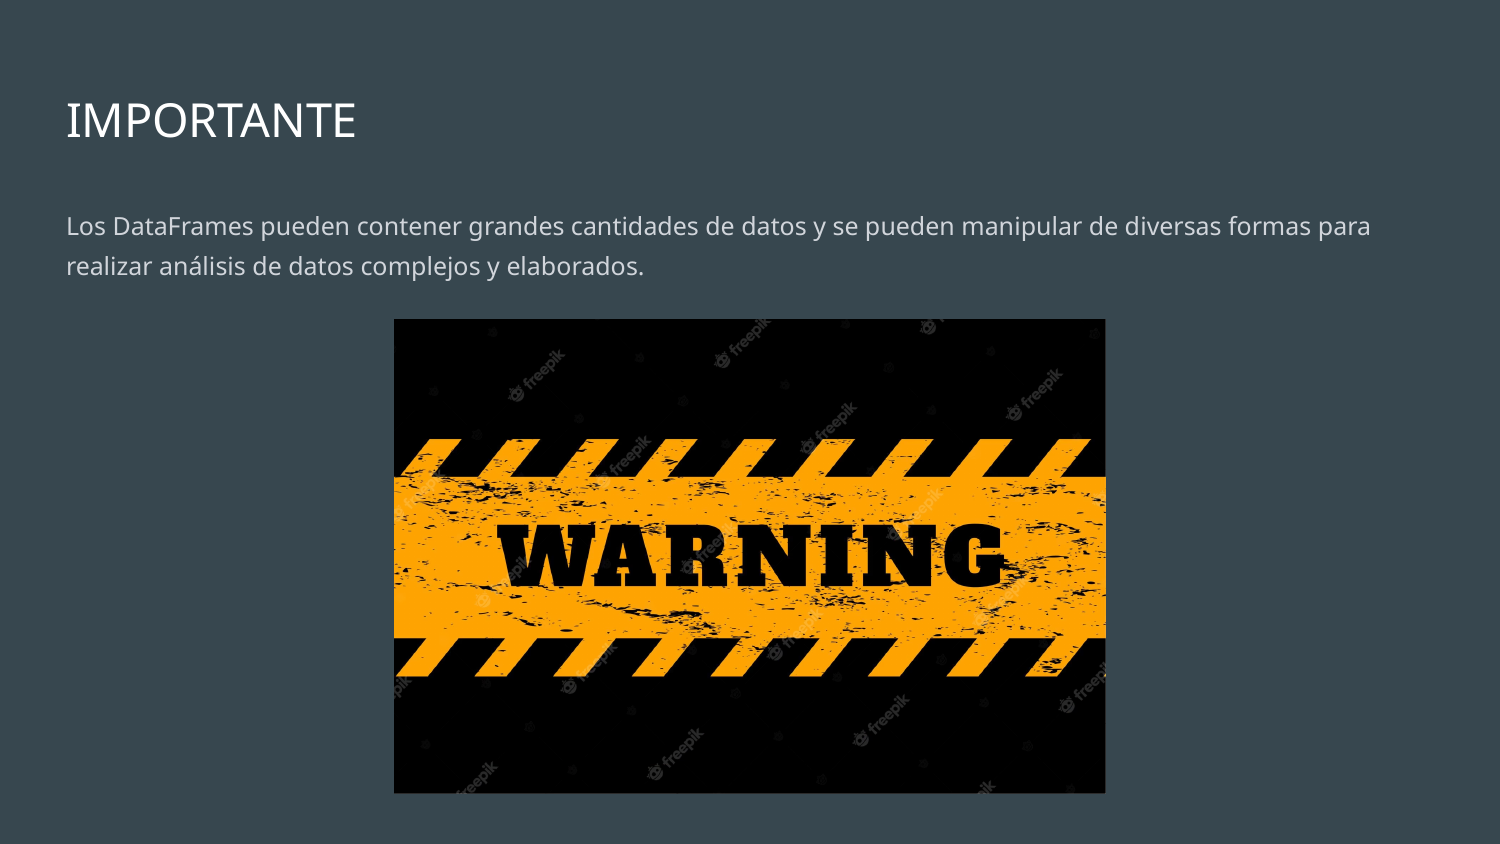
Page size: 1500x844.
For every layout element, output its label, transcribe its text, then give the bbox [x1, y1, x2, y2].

picture [394, 319, 1106, 794]
title IMPORTANTE [51, 72, 1449, 167]
list Los DataFrames pueden contener grandes cantidades de datos y se pueden manipular de diversas formas para realizar análisis de datos complejos y elaborados. [51, 189, 1449, 750]
